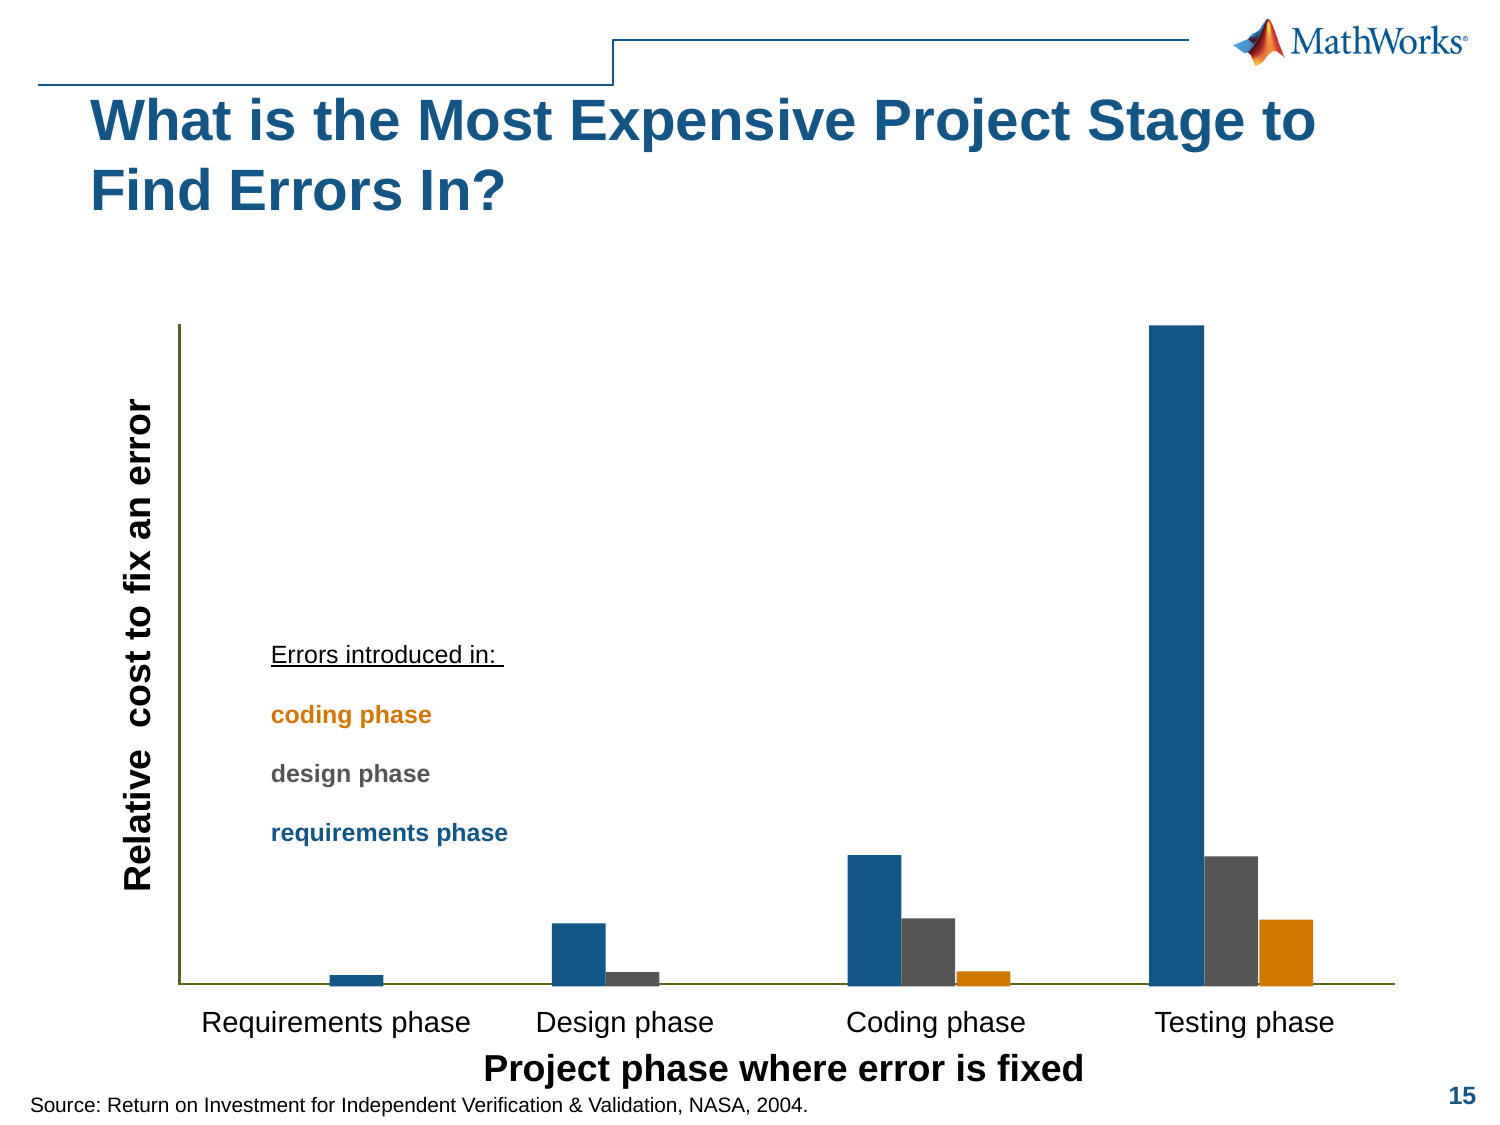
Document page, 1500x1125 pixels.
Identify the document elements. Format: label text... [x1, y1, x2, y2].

text_box Relative cost to fix an error [112, 398, 158, 893]
text_box Coding phase [845, 1003, 1027, 1039]
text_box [255, 631, 1314, 987]
text_box Testing phase [1154, 1003, 1336, 1039]
text_box Requirements phase [201, 1003, 472, 1039]
title What is the Most Expensive Project Stage to Find Errors In? [75, 75, 1400, 238]
picture [1226, 7, 1483, 78]
text_box Source: Return on Investment for Independent Verification & Validation, NASA, 2004. [15, 1084, 876, 1125]
text_box Project phase where error is fixed [483, 1043, 1086, 1089]
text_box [255, 325, 1205, 631]
text_box Design phase [535, 1003, 715, 1039]
